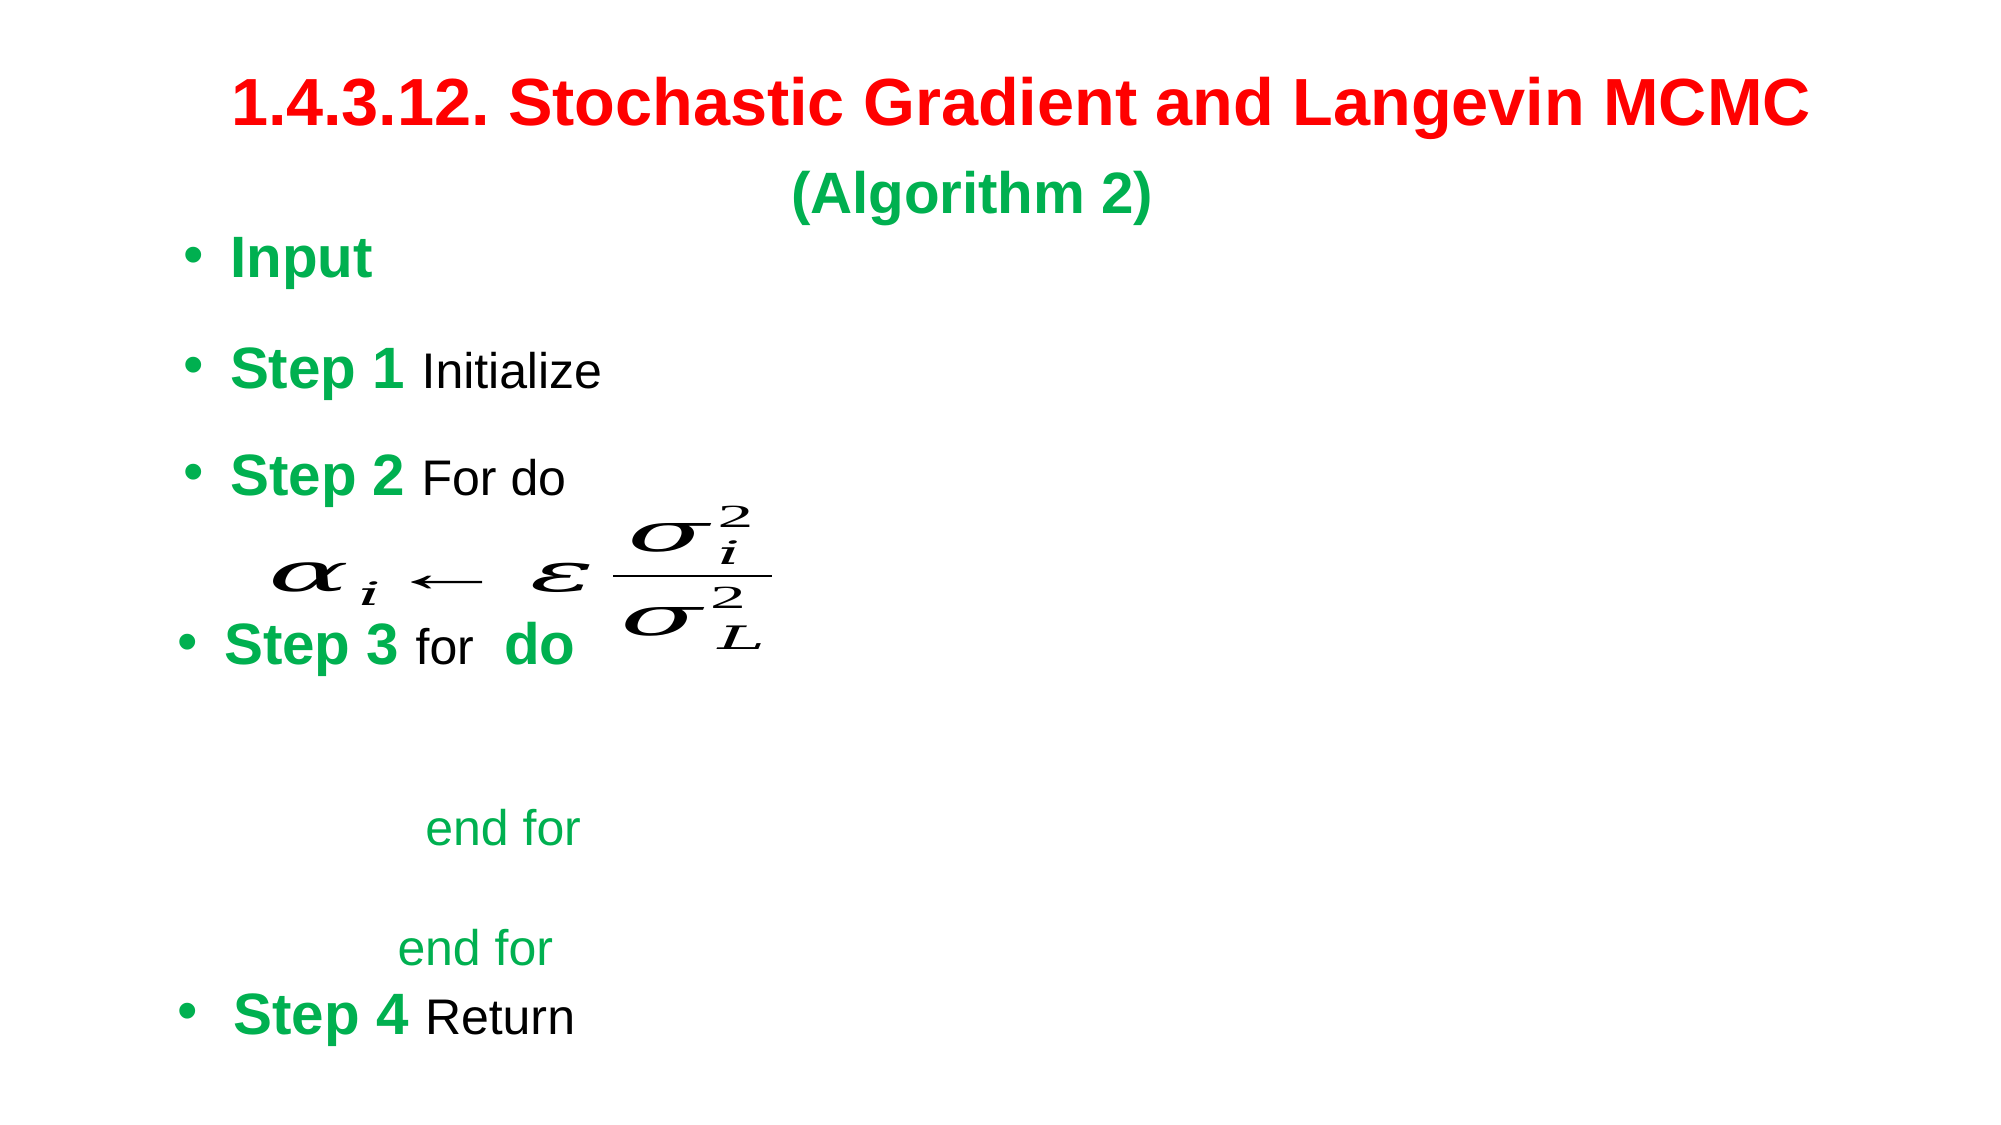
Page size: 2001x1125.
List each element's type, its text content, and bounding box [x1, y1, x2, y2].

text_box 1.4.3.12. Stochastic Gradient and Langevin MCMC [216, 51, 1861, 147]
text_box (Algorithm 2) [776, 147, 1375, 233]
